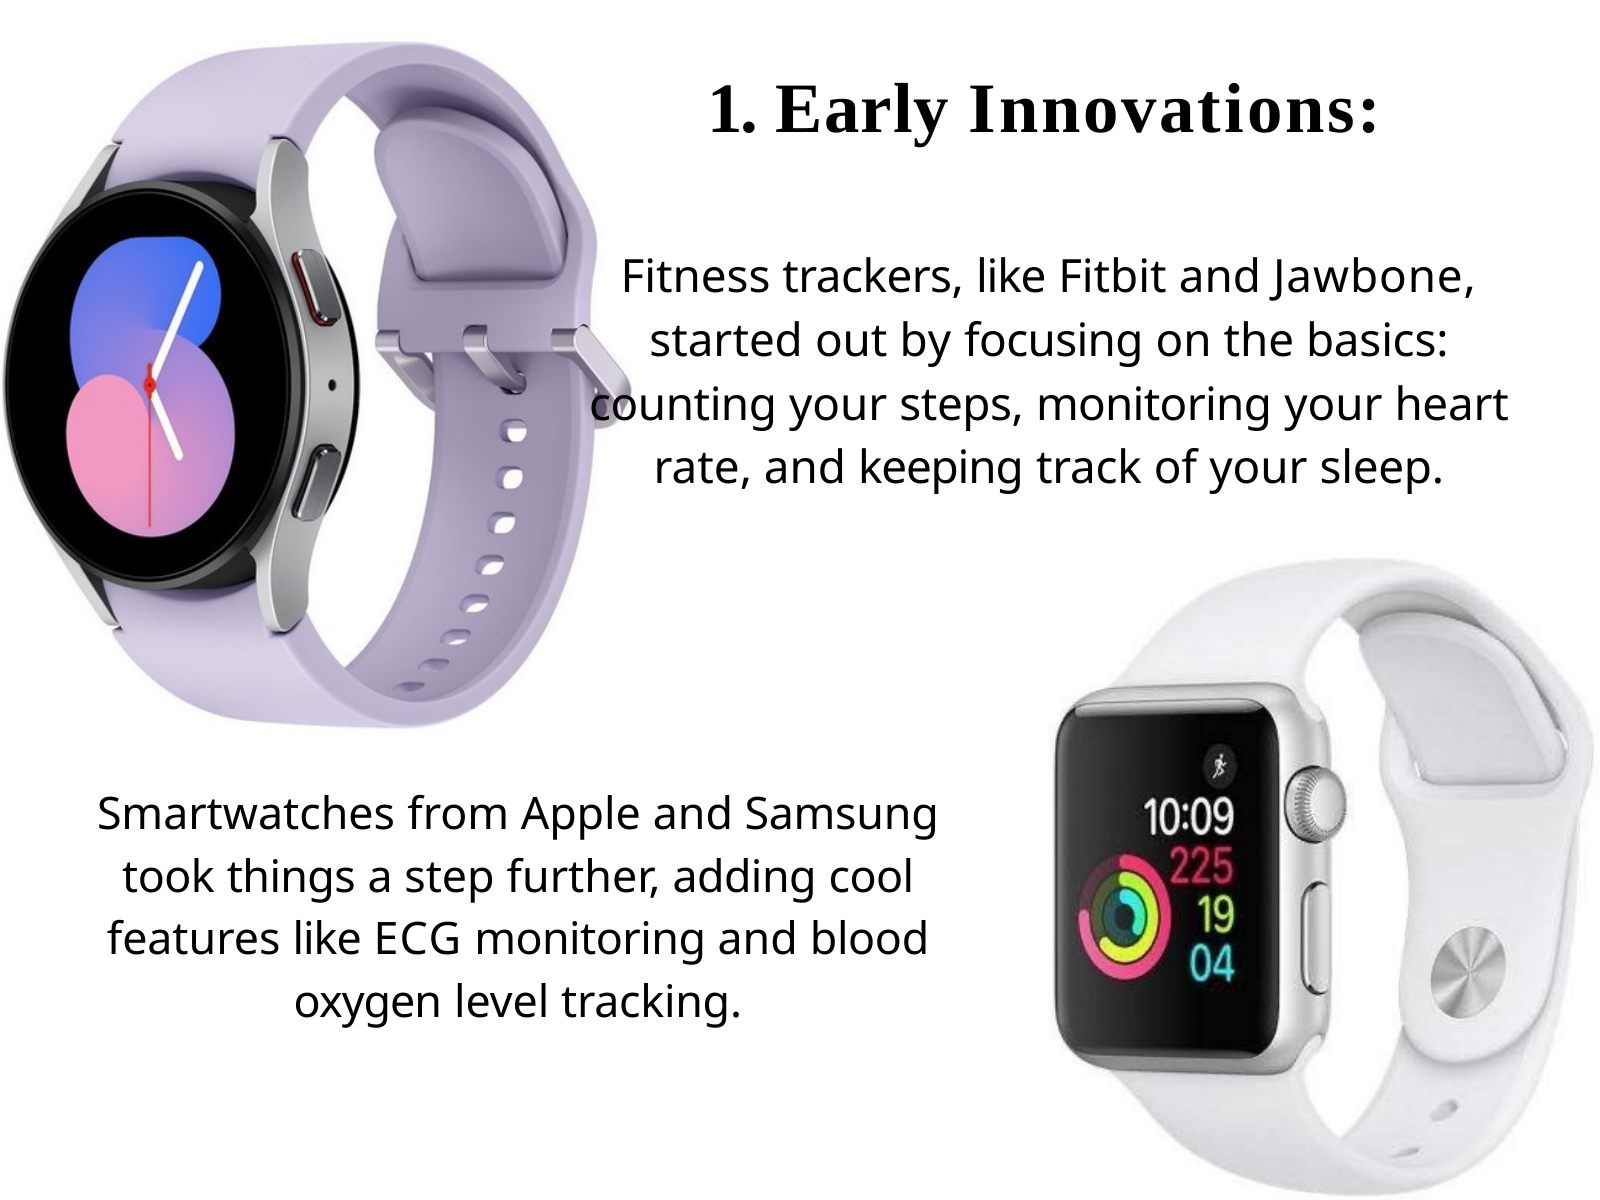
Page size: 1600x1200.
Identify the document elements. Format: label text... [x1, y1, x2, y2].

title 1. Early Innovations: [67, 19, 1533, 263]
text_box Fitness trackers, like Fitbit and Jawbone, started out by focusing on the basics: counting your steps, monitoring your heart rate, and keeping track of your sleep. [638, 235, 1525, 493]
picture [1048, 549, 1600, 1200]
text_box Smartwatches from Apple and Samsung took things a step further, adding cool features like ECG monitoring and blood oxygen level tracking. [80, 773, 955, 1027]
picture [0, 30, 635, 736]
